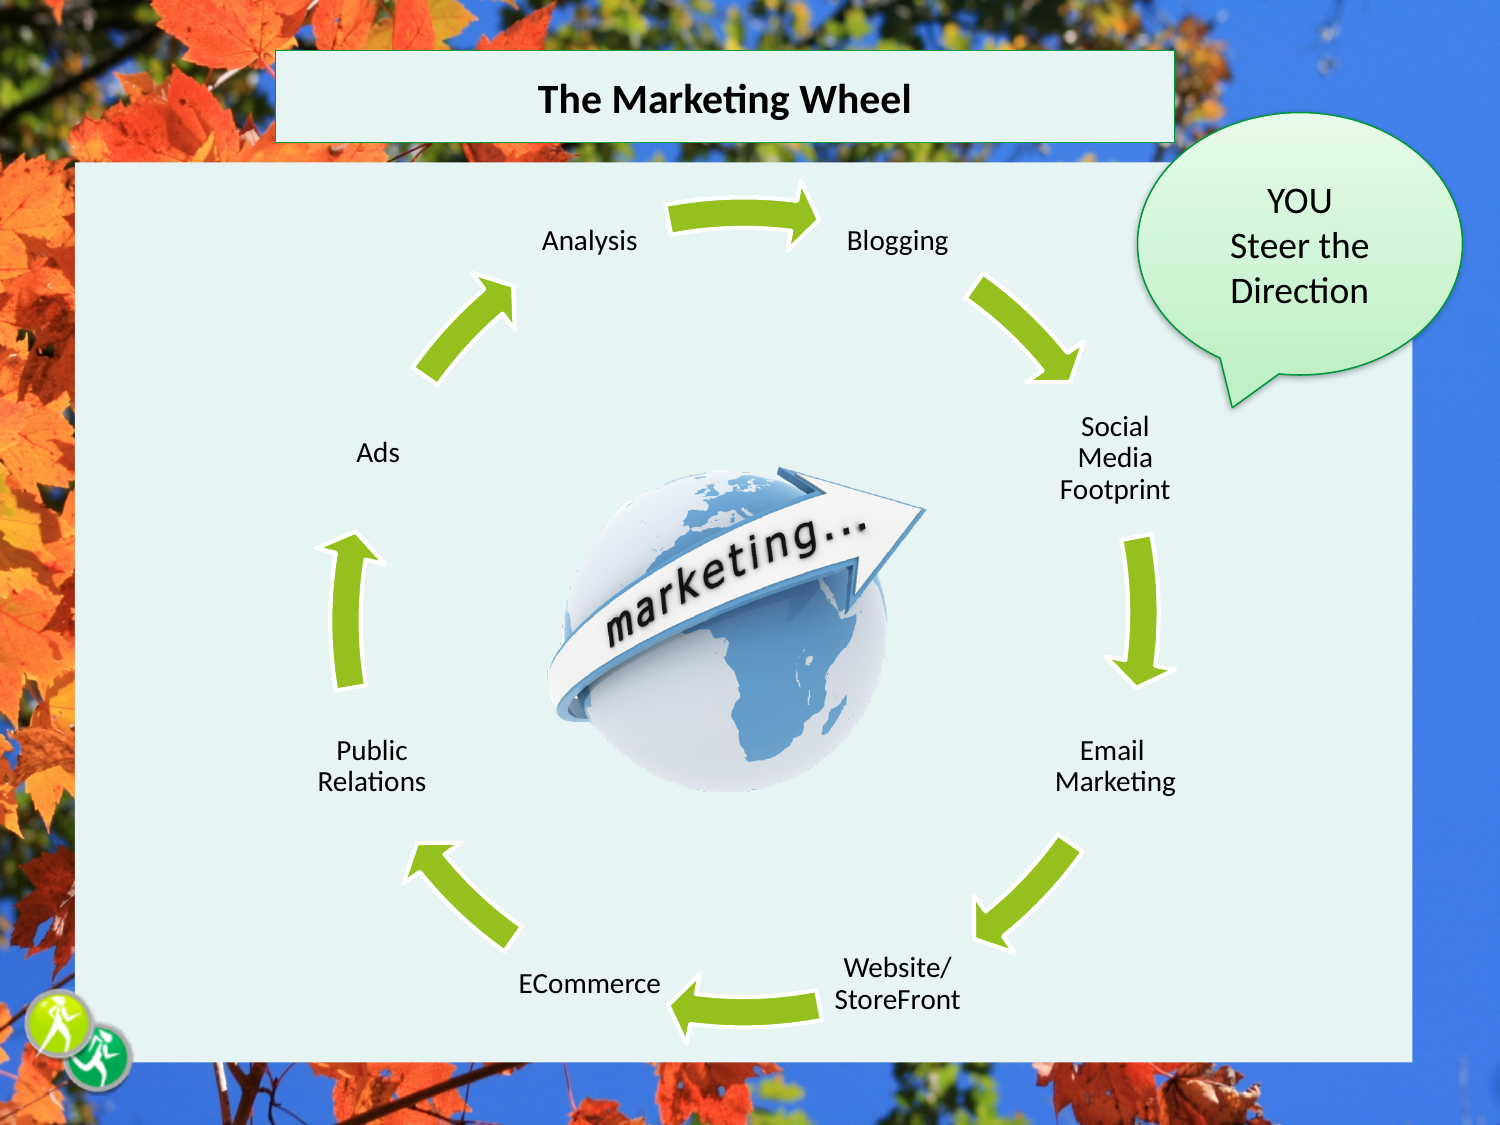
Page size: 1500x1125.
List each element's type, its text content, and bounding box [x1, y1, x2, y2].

picture [0, 0, 1500, 1125]
text_box YOU Steer the Direction [1173, 111, 1464, 337]
title The Marketing Wheel [275, 50, 1175, 143]
